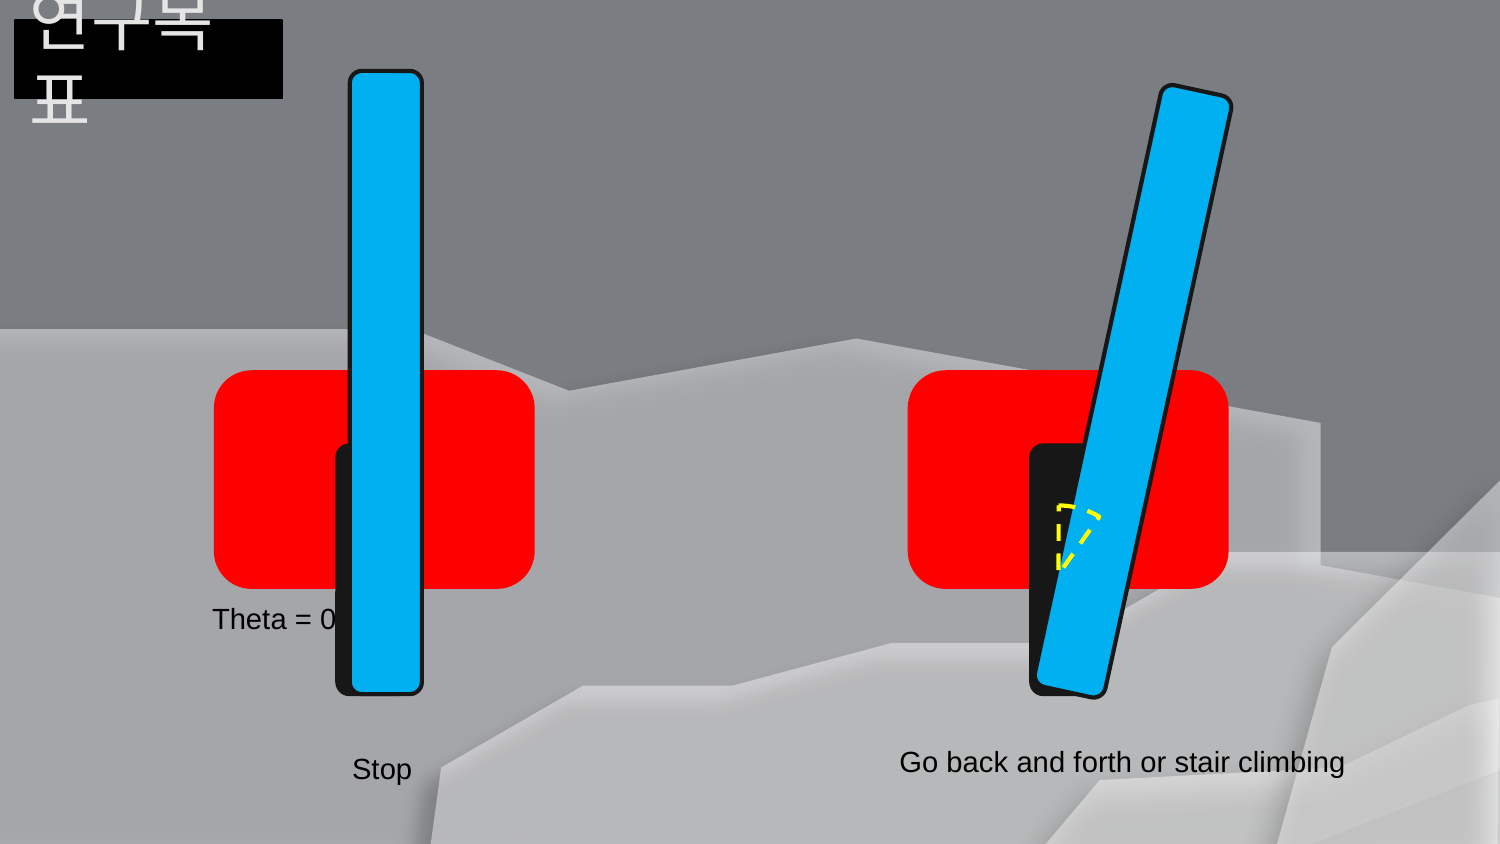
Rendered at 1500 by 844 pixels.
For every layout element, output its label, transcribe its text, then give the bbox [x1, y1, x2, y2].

text_box [335, 443, 347, 592]
text_box [213, 370, 347, 589]
text_box [907, 370, 1098, 589]
text_box [347, 68, 424, 697]
text_box Stop [337, 742, 459, 793]
text_box [1130, 370, 1229, 589]
text_box [1032, 82, 1234, 700]
title 연구목표 [14, 19, 283, 99]
text_box Theta = 0 [197, 592, 401, 643]
text_box [1029, 443, 1082, 697]
text_box [1056, 503, 1102, 575]
text_box [335, 643, 359, 697]
text_box Go back and forth or stair climbing [884, 736, 1429, 787]
text_box [424, 370, 535, 589]
